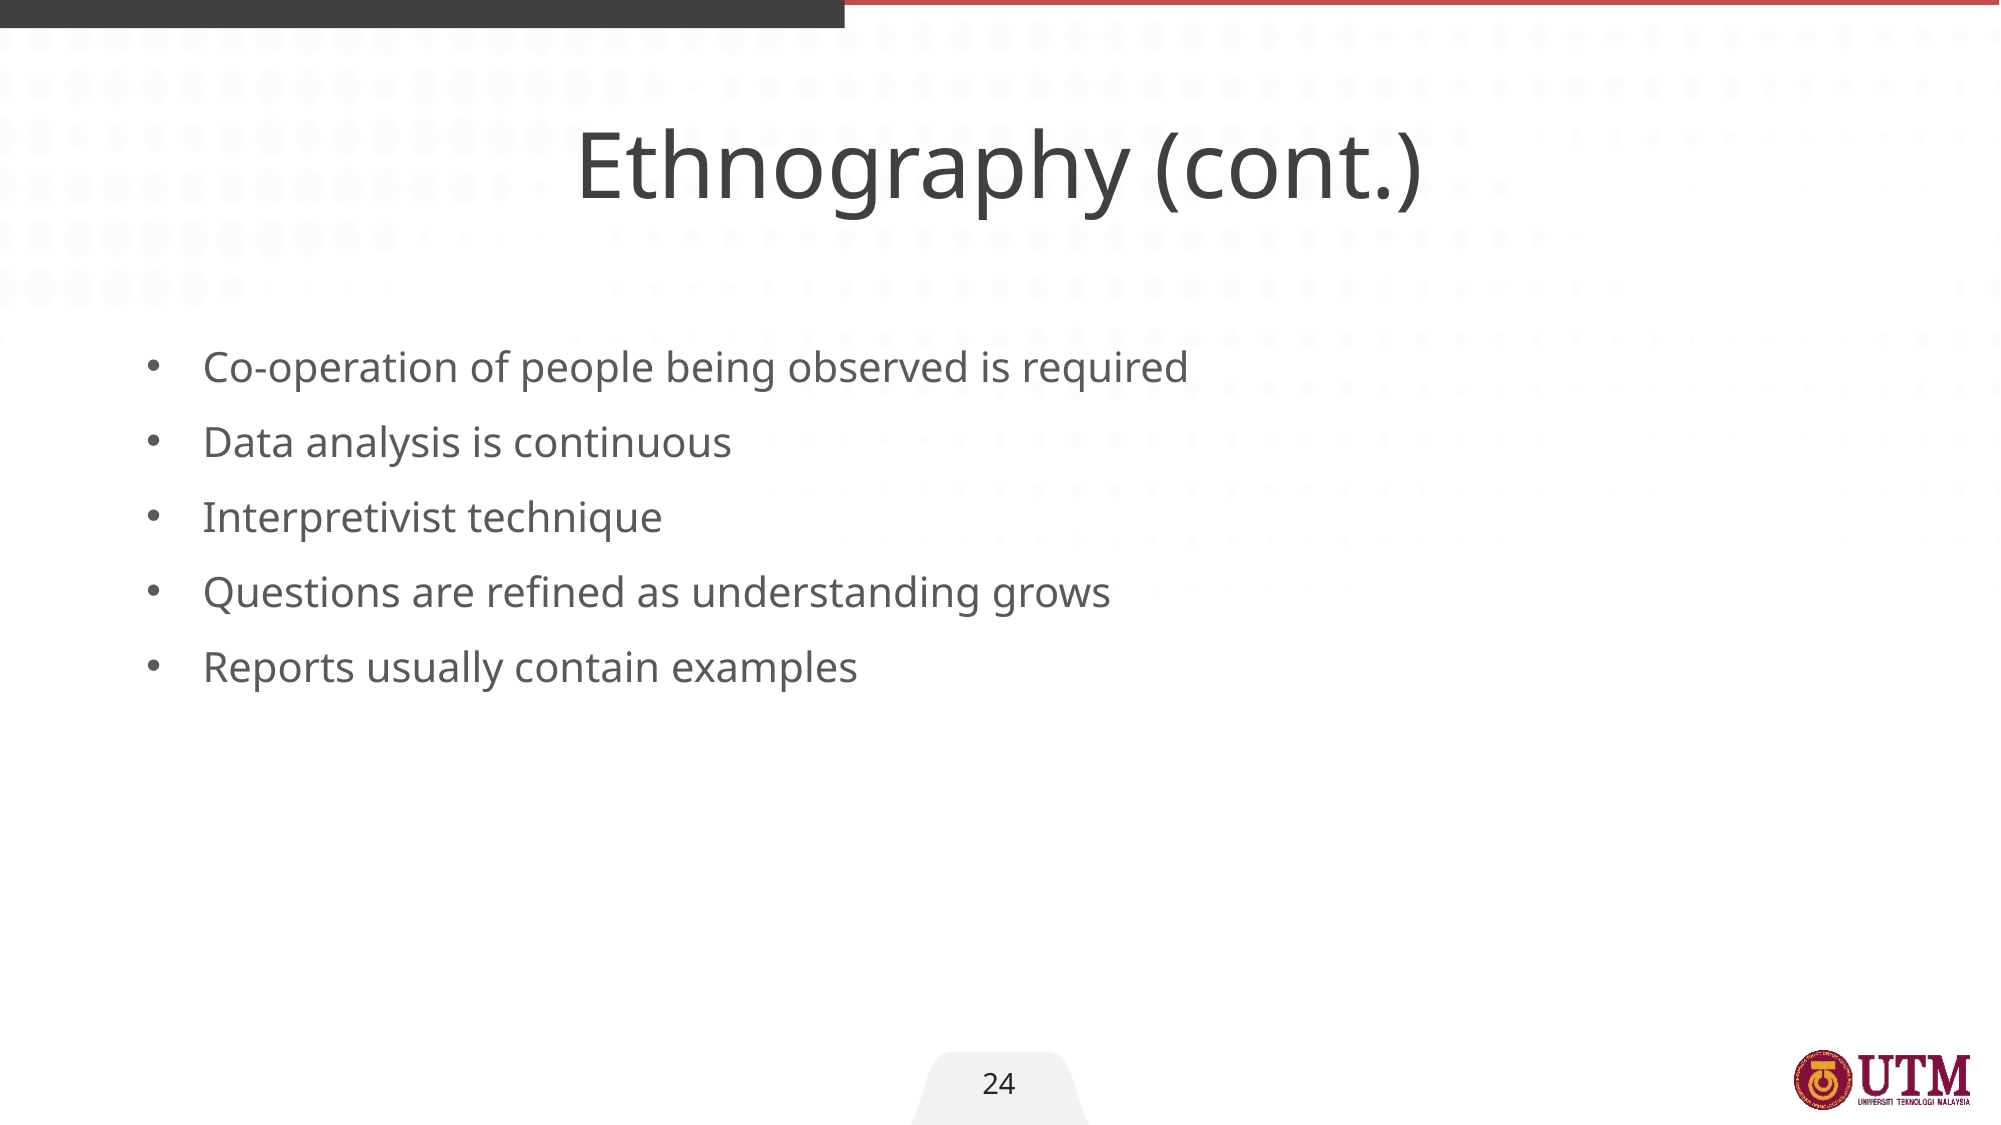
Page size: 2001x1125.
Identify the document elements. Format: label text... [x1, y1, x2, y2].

text_box Co-operation of people being observed is required Data analysis is continuous Interpretivist technique Questions are refined as understanding grows Reports usually contain examples [131, 307, 1867, 698]
picture [1794, 1050, 1970, 1110]
picture [0, 0, 2001, 645]
slide_number 24 [774, 1055, 1225, 1116]
text_box Ethnography (cont.) [215, 99, 1783, 224]
